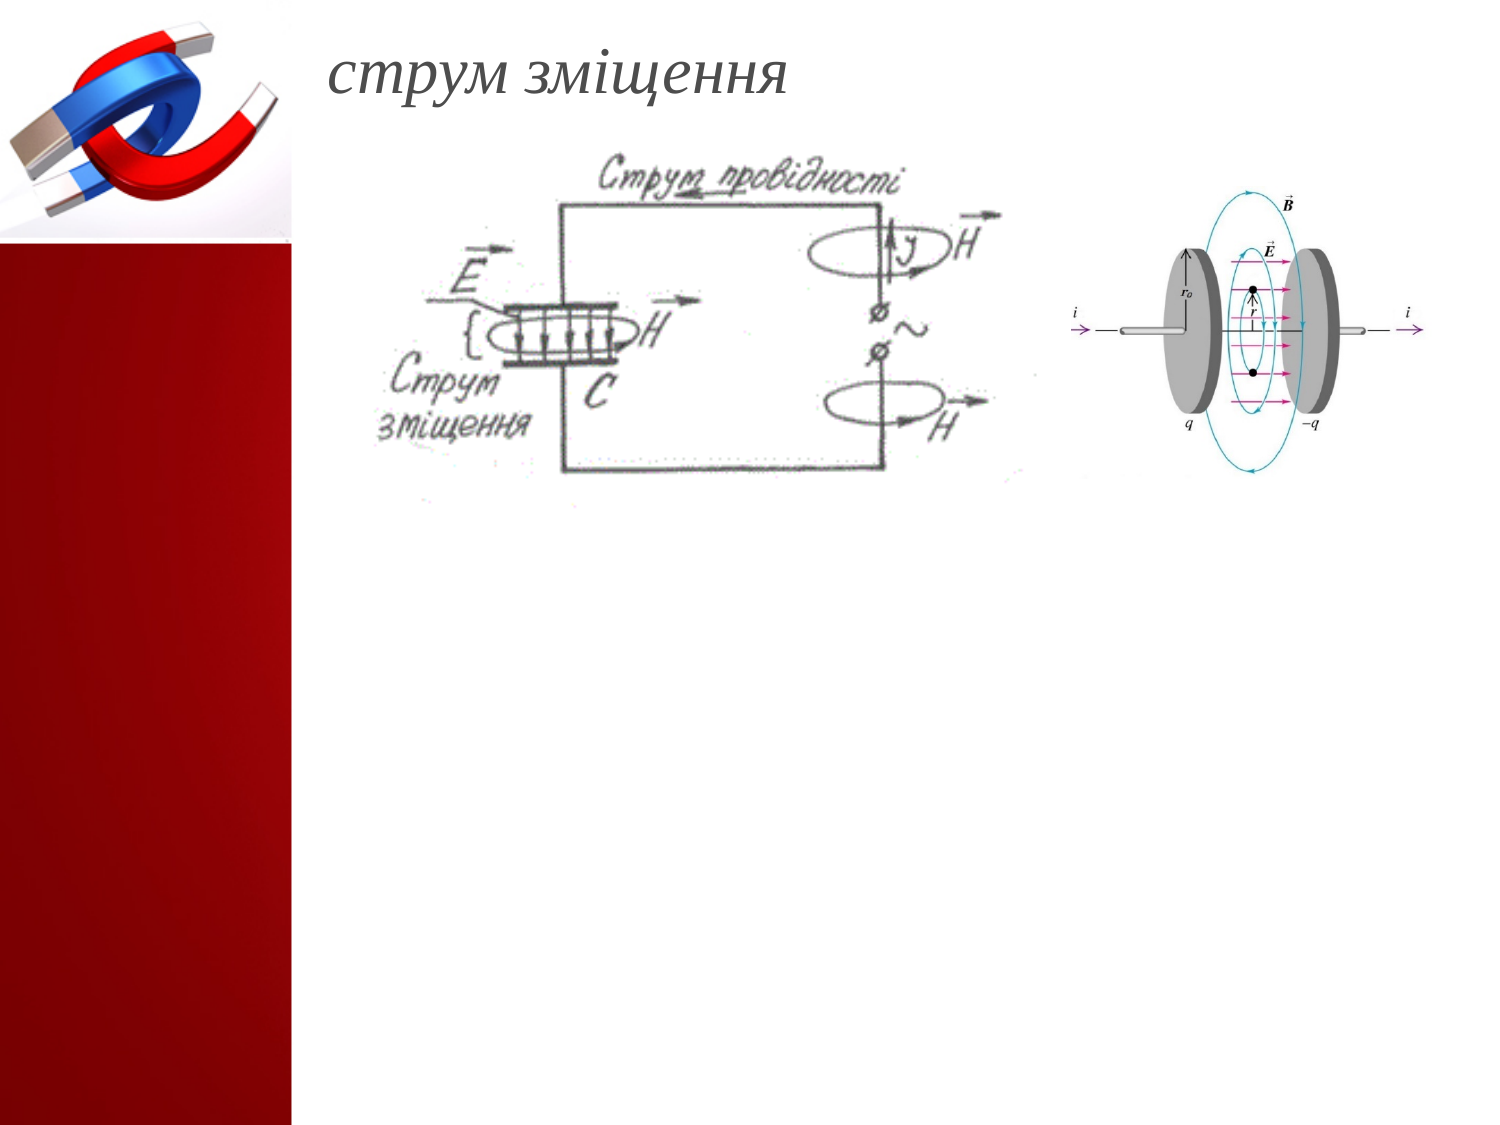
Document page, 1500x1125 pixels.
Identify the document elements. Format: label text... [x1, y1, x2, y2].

picture [0, 0, 1500, 1125]
text_box струм зміщення [312, 19, 1447, 114]
